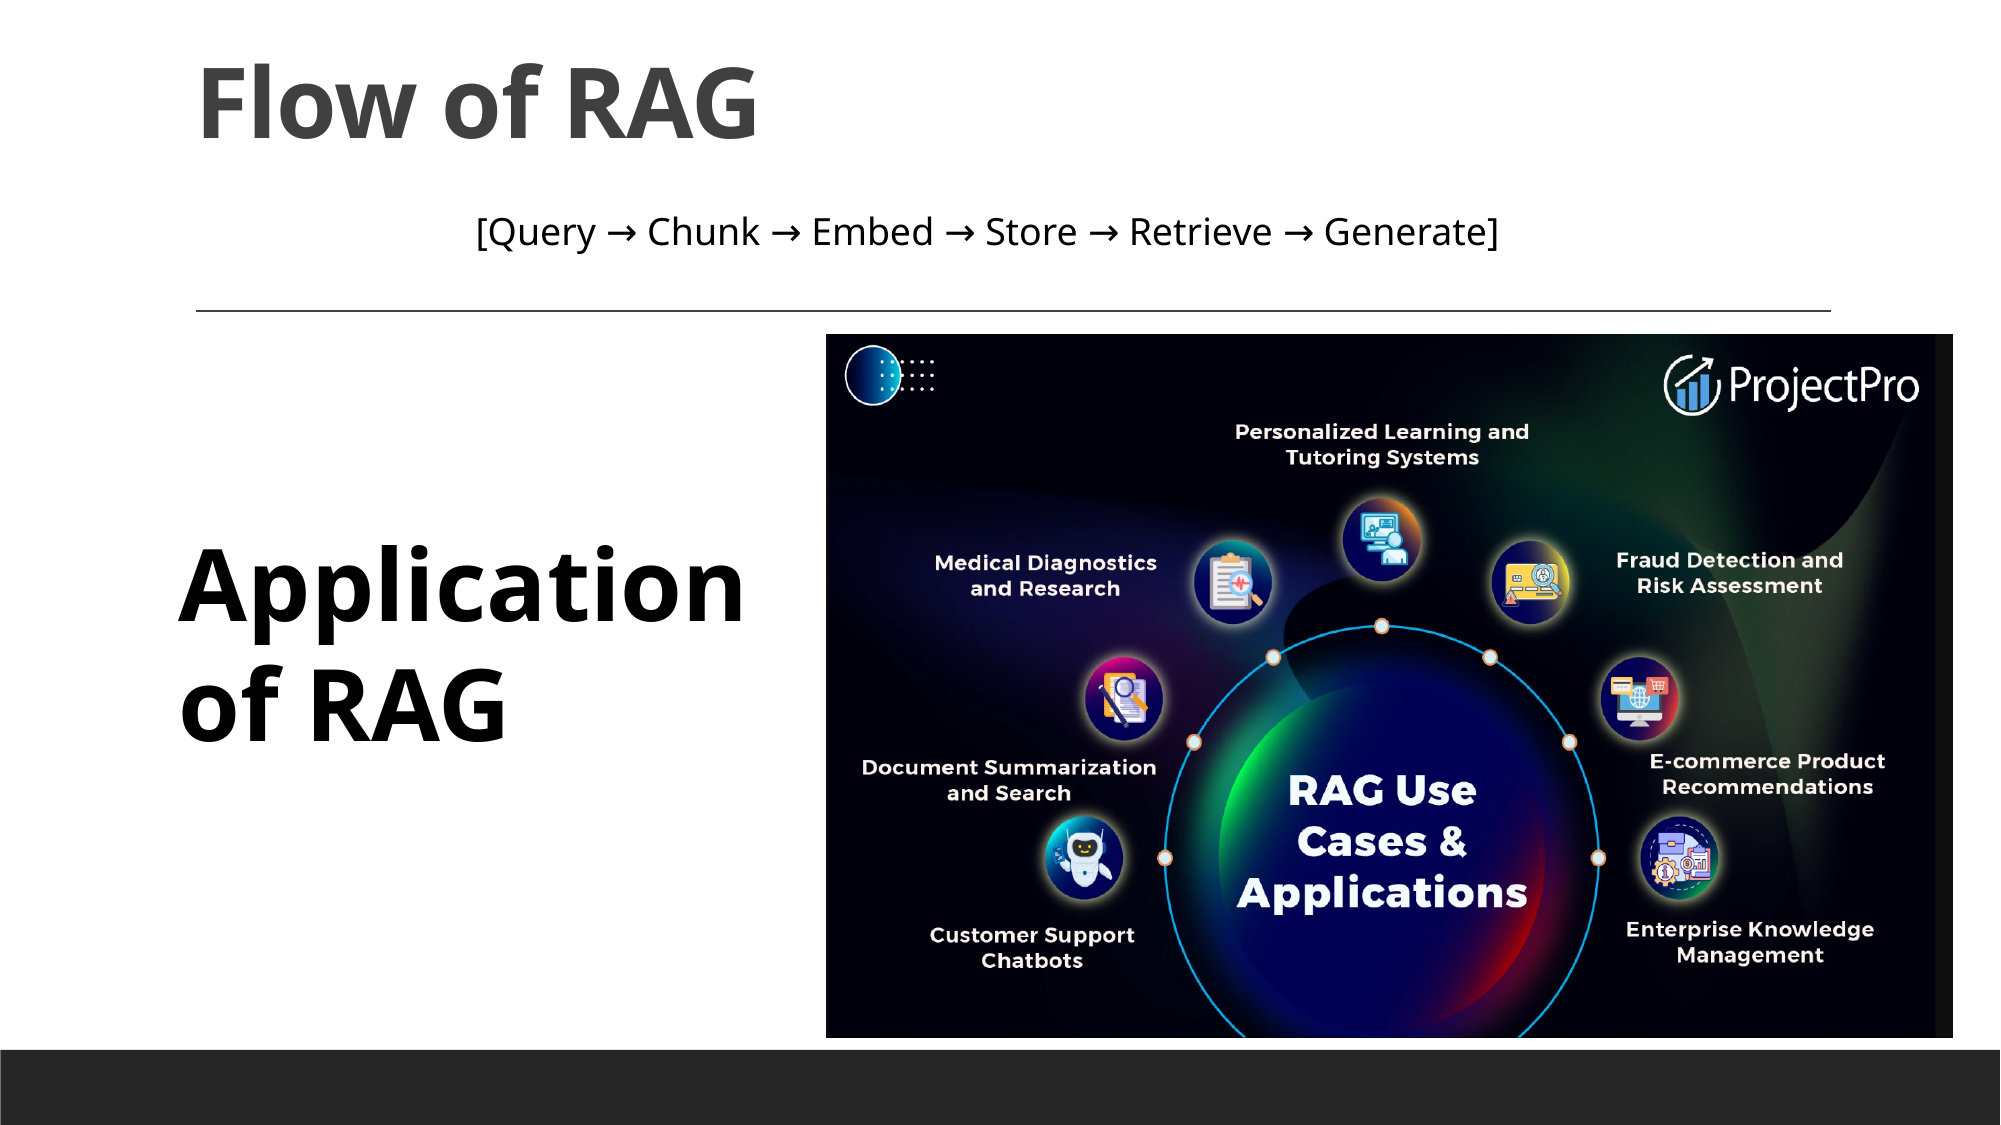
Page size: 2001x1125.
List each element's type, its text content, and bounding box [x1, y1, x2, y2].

text_box Application of RAG [164, 514, 795, 770]
title Flow of RAG [180, 47, 1830, 285]
picture [825, 333, 1954, 1039]
text_box [Query → Chunk → Embed → Store → Retrieve → Generate] [460, 200, 2000, 306]
